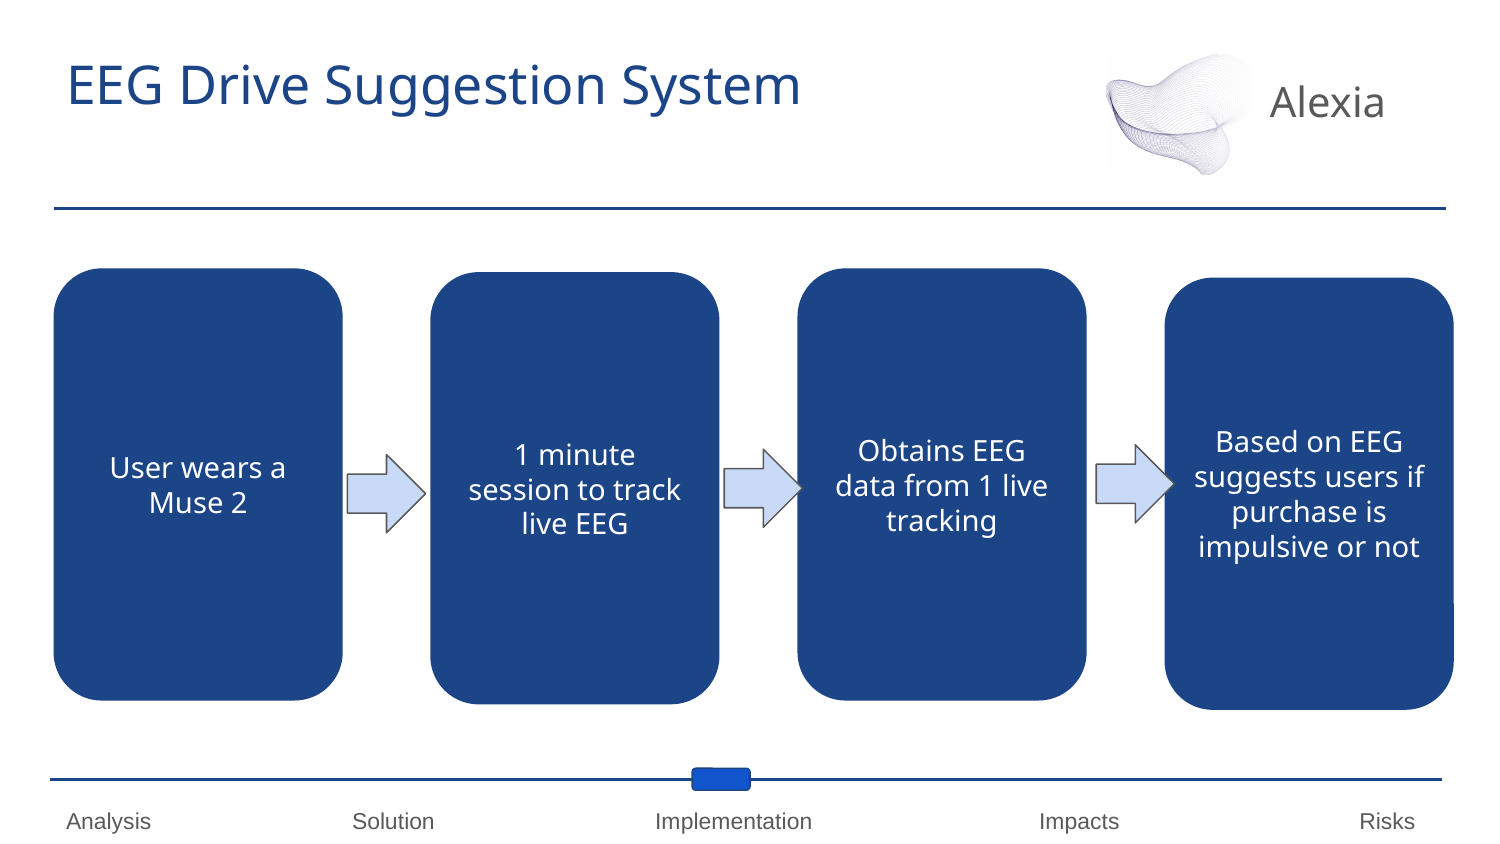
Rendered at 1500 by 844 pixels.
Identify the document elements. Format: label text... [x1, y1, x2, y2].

text_box [692, 787, 750, 791]
text_box [1096, 444, 1175, 523]
title EEG Drive Suggestion System [51, 36, 1449, 131]
subtitle Alexia [1259, 66, 1449, 167]
picture [1106, 53, 1256, 175]
text_box User wears a Muse 2 [53, 268, 343, 701]
text_box [724, 449, 803, 528]
text_box [692, 768, 751, 778]
text_box Obtains EEG data from 1 live tracking [797, 268, 1087, 701]
text_box Based on EEG suggests users if purchase is impulsive or not [1164, 277, 1454, 710]
text_box [347, 454, 426, 533]
list Analysis Solution Implementation Impacts Risks [51, 793, 1449, 844]
text_box 1 minute session to track live EEG [430, 272, 720, 705]
